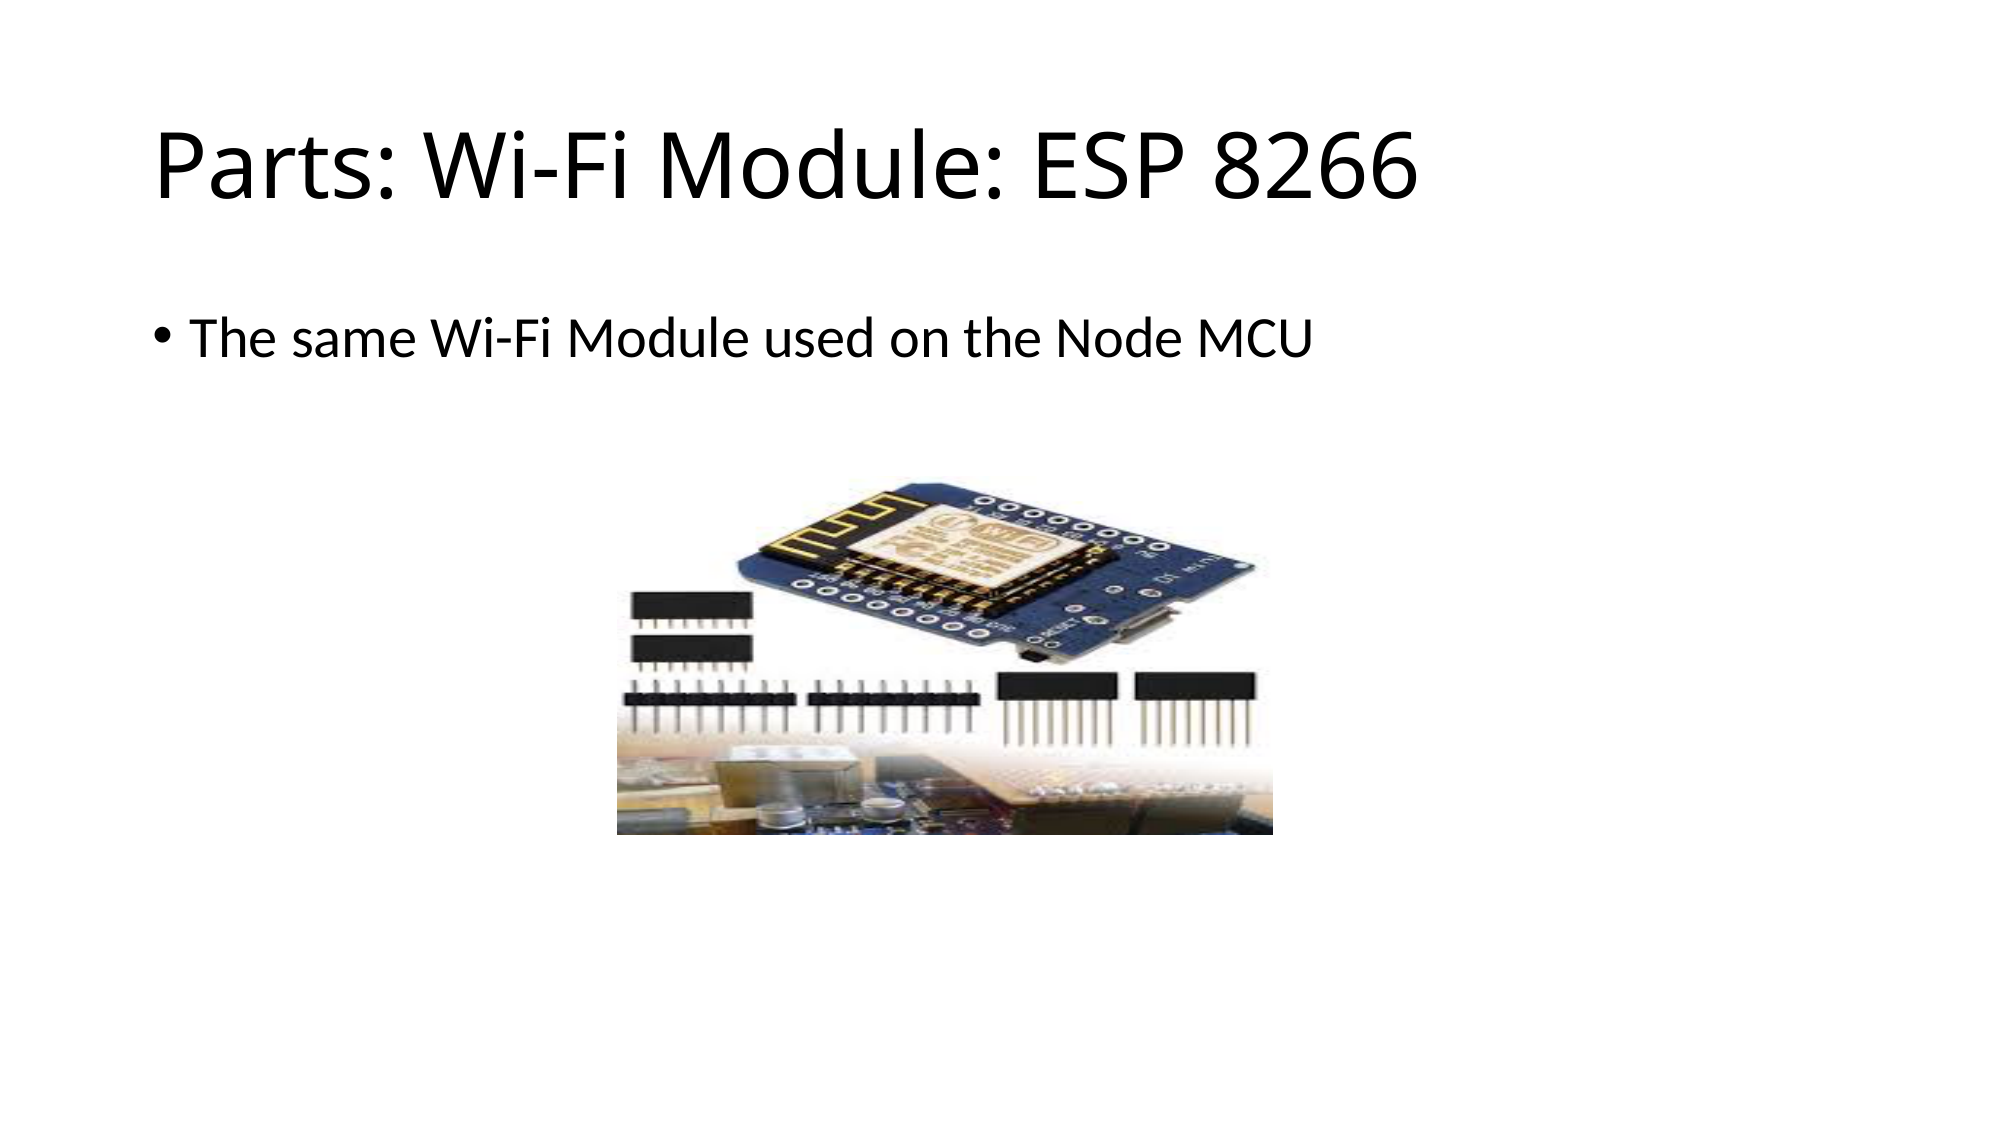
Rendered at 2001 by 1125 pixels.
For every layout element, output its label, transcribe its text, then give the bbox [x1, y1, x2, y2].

list The same Wi-Fi Module used on the Node MCU [137, 299, 1863, 1014]
picture [617, 476, 1273, 835]
title Parts: Wi-Fi Module: ESP 8266 [137, 59, 1863, 278]
